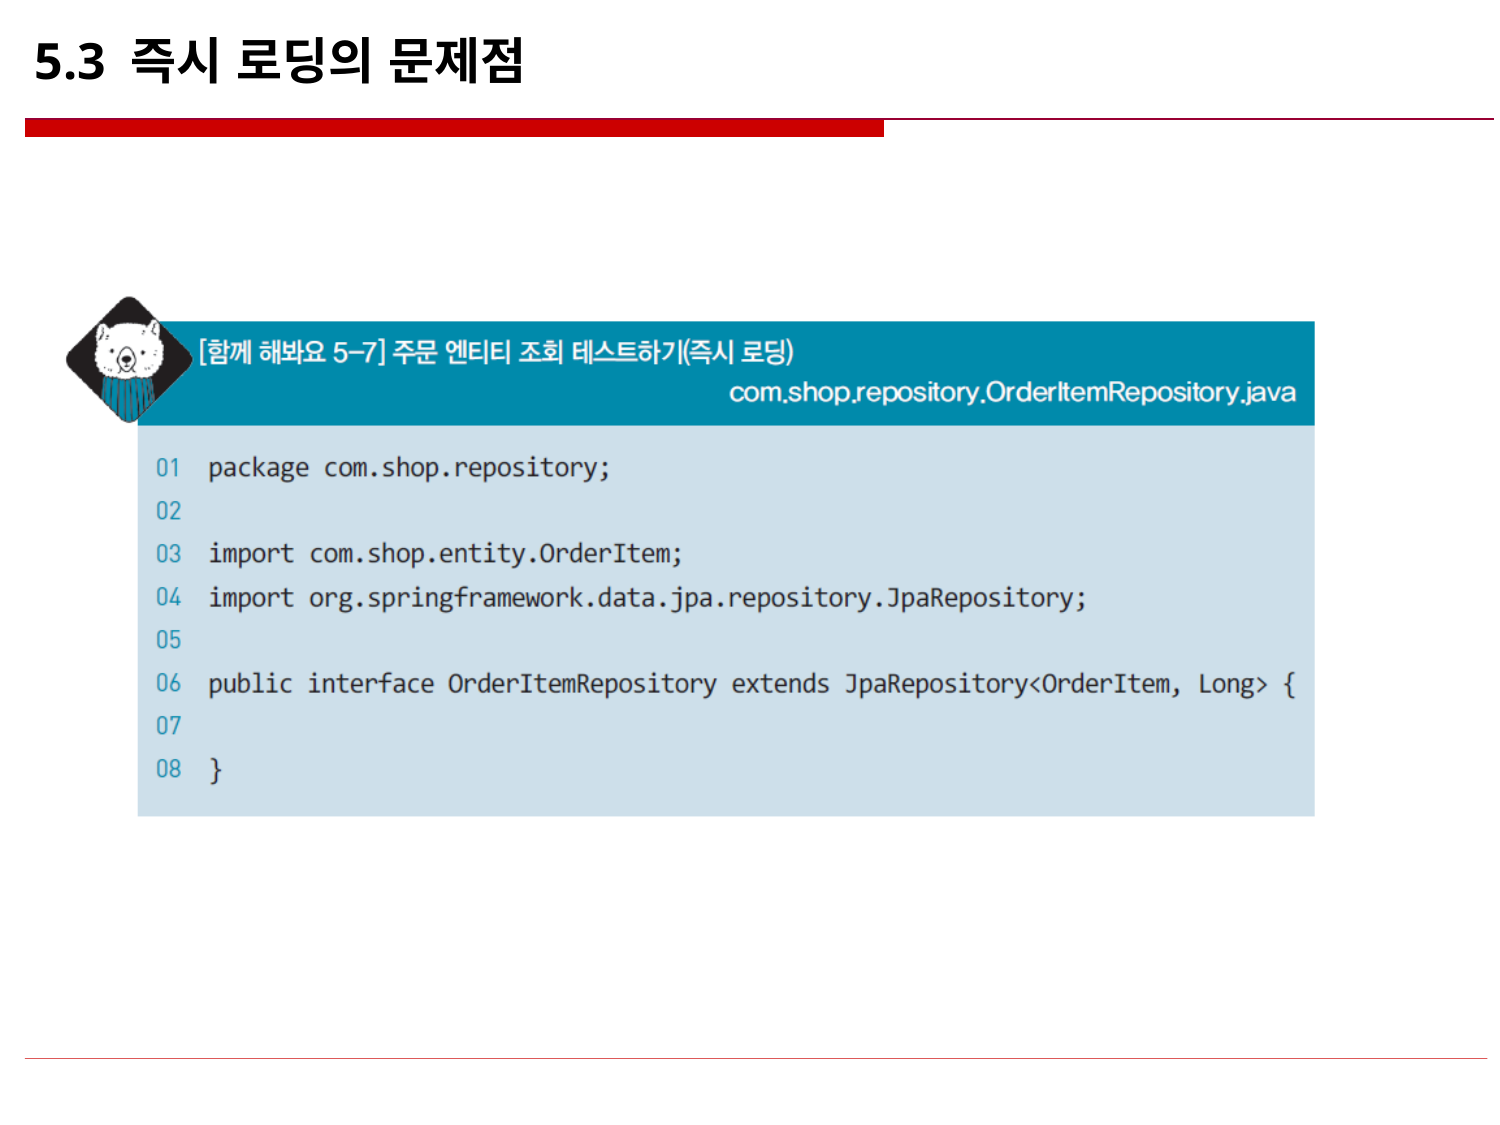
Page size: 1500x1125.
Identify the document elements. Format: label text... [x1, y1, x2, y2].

picture [56, 285, 1351, 840]
title 5.3 즉시 로딩의 문제점 [19, 23, 1370, 96]
